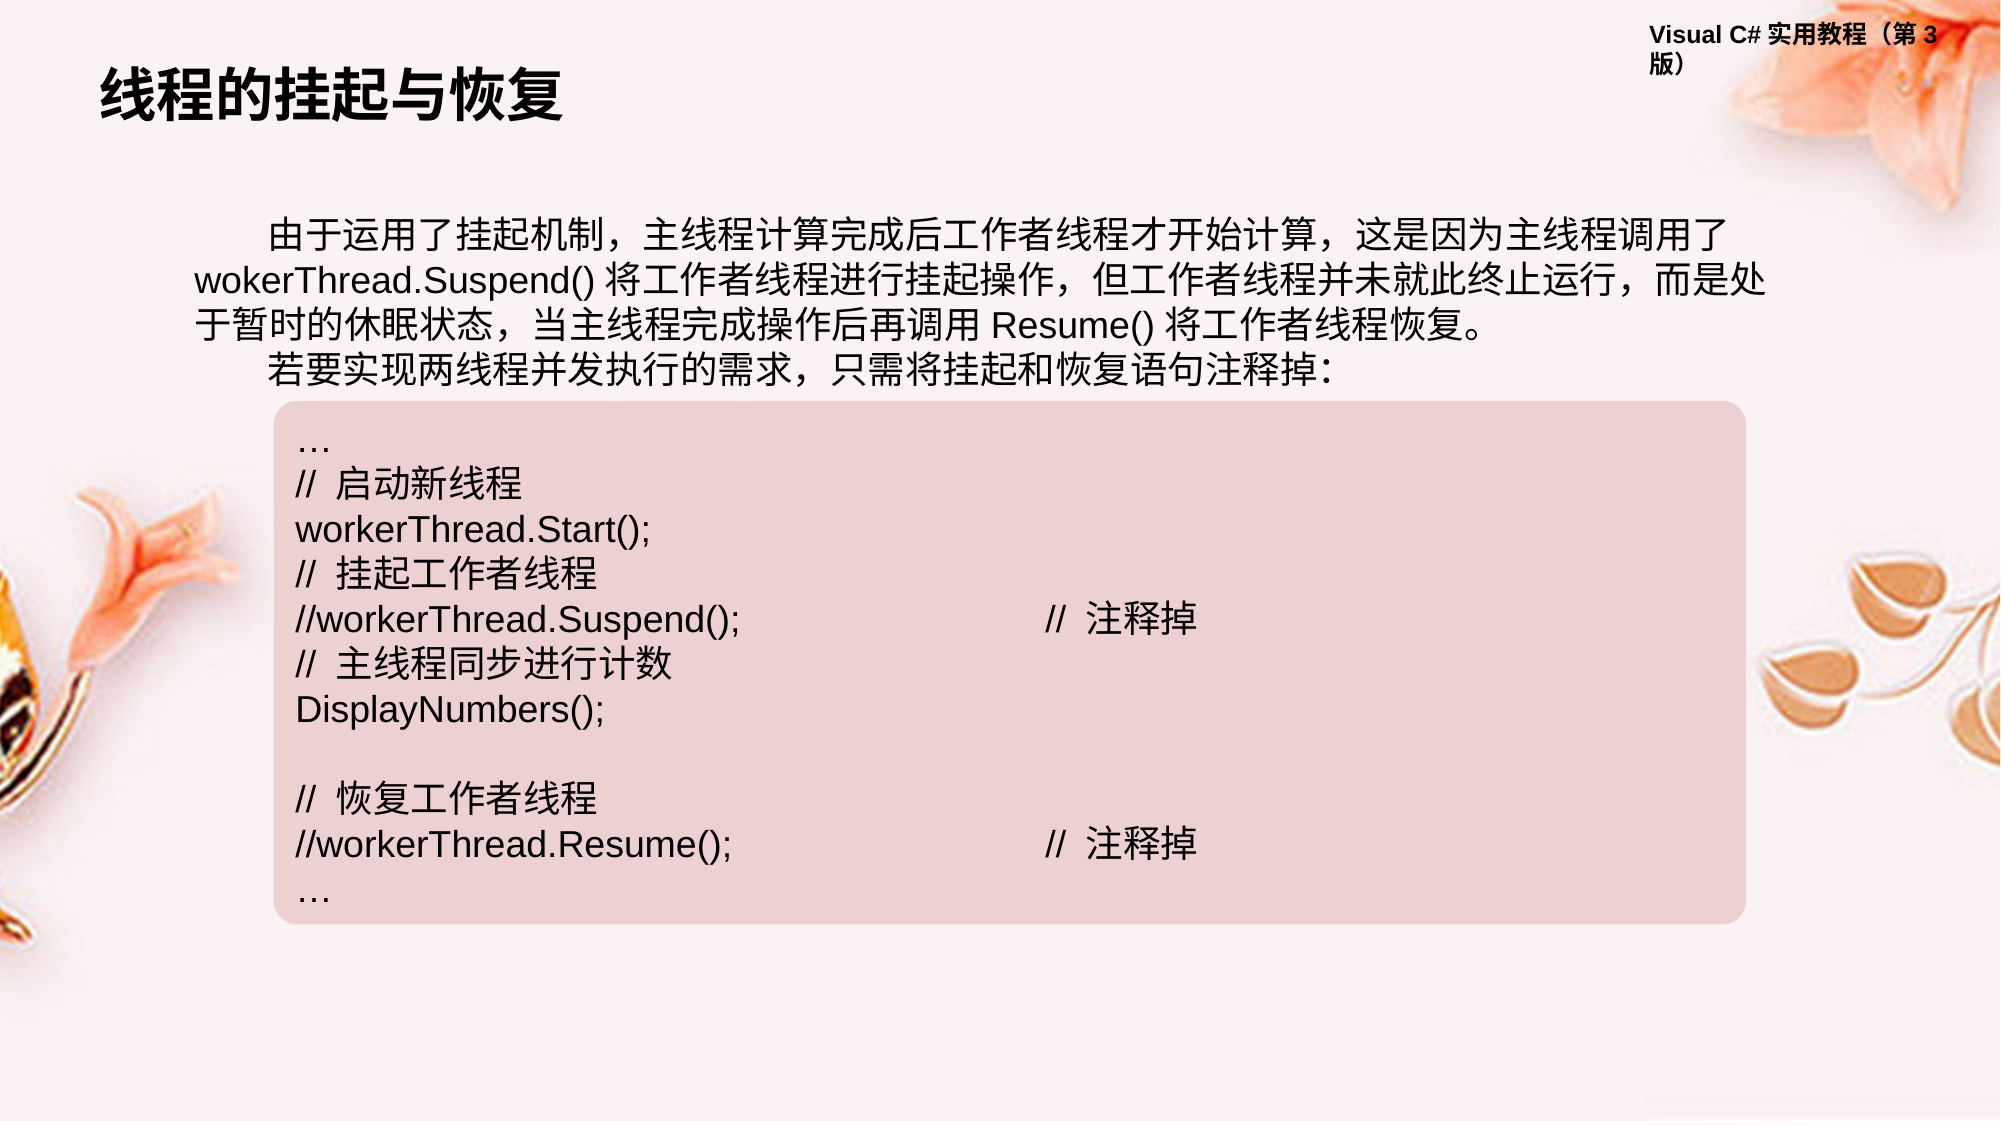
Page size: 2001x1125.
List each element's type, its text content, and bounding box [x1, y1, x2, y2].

text_box 线程的挂起与恢复 [83, 58, 895, 136]
text_box 由于运用了挂起机制，主线程计算完成后工作者线程才开始计算，这是因为主线程调用了wokerThread.Suspend()将工作者线程进行挂起操作，但工作者线程并未就此终止运行，而是处于暂时的休眠状态，当主线程完成操作后再调用Resume()将工作者线程恢复。 若要实现两线程并发执行的需求，只需将挂起和恢复语句注释掉： [179, 204, 1790, 399]
text_box … // 启动新线程 workerThread.Start(); // 挂起工作者线程 //workerThread.Suspend(); // 注释掉 // 主线程同步进行计数 DisplayNumbers(); // 恢复工作者线程 //workerThread.Resume(); // 注释掉 … [273, 400, 1746, 925]
picture [0, 0, 2001, 1125]
